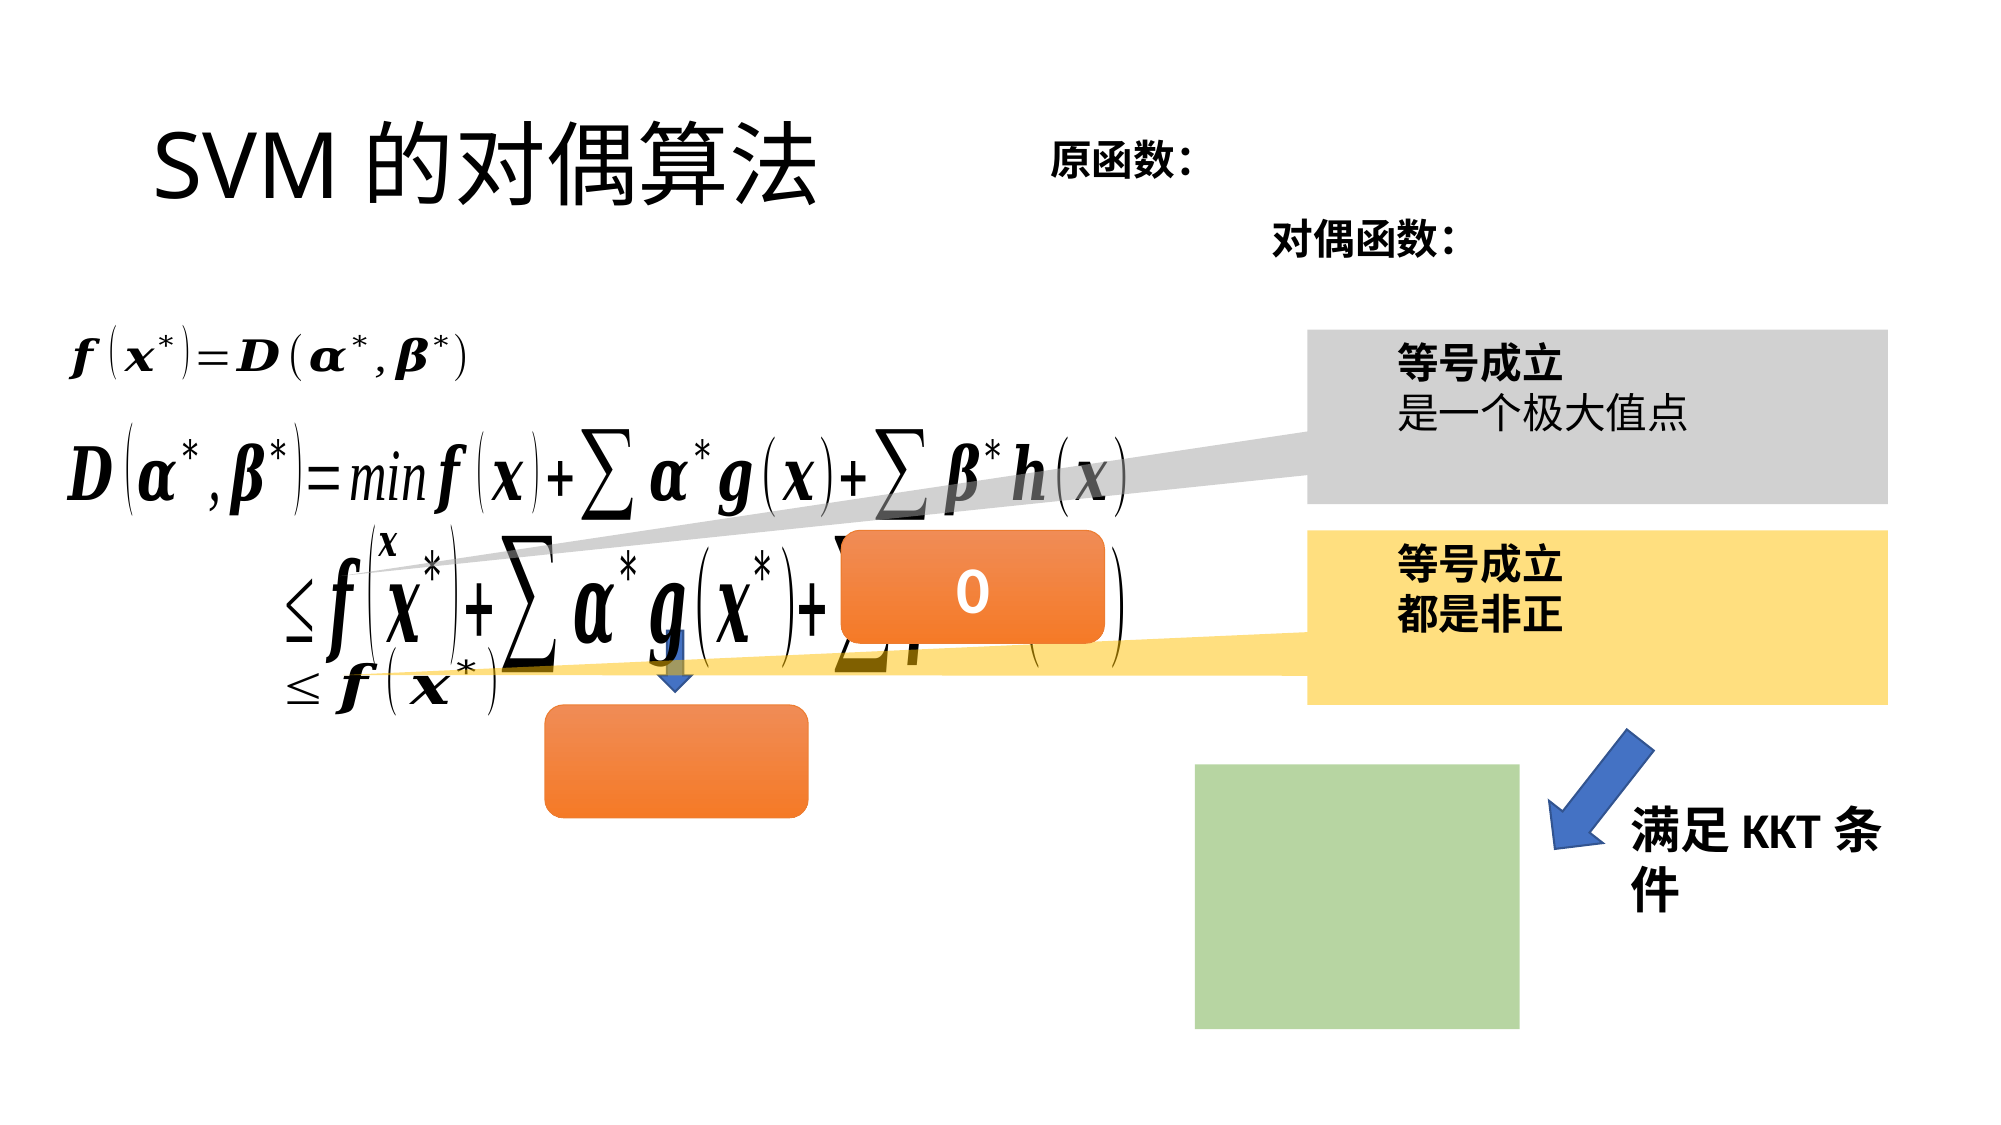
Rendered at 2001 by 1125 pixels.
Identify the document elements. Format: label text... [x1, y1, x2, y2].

text_box 满足KKT条件 [1615, 790, 1949, 926]
text_box [665, 637, 670, 658]
text_box [1547, 727, 1656, 851]
text_box 0 [840, 529, 1106, 644]
text_box [657, 676, 693, 694]
text_box [674, 629, 685, 660]
title SVM的对偶算法 [137, 59, 1863, 278]
